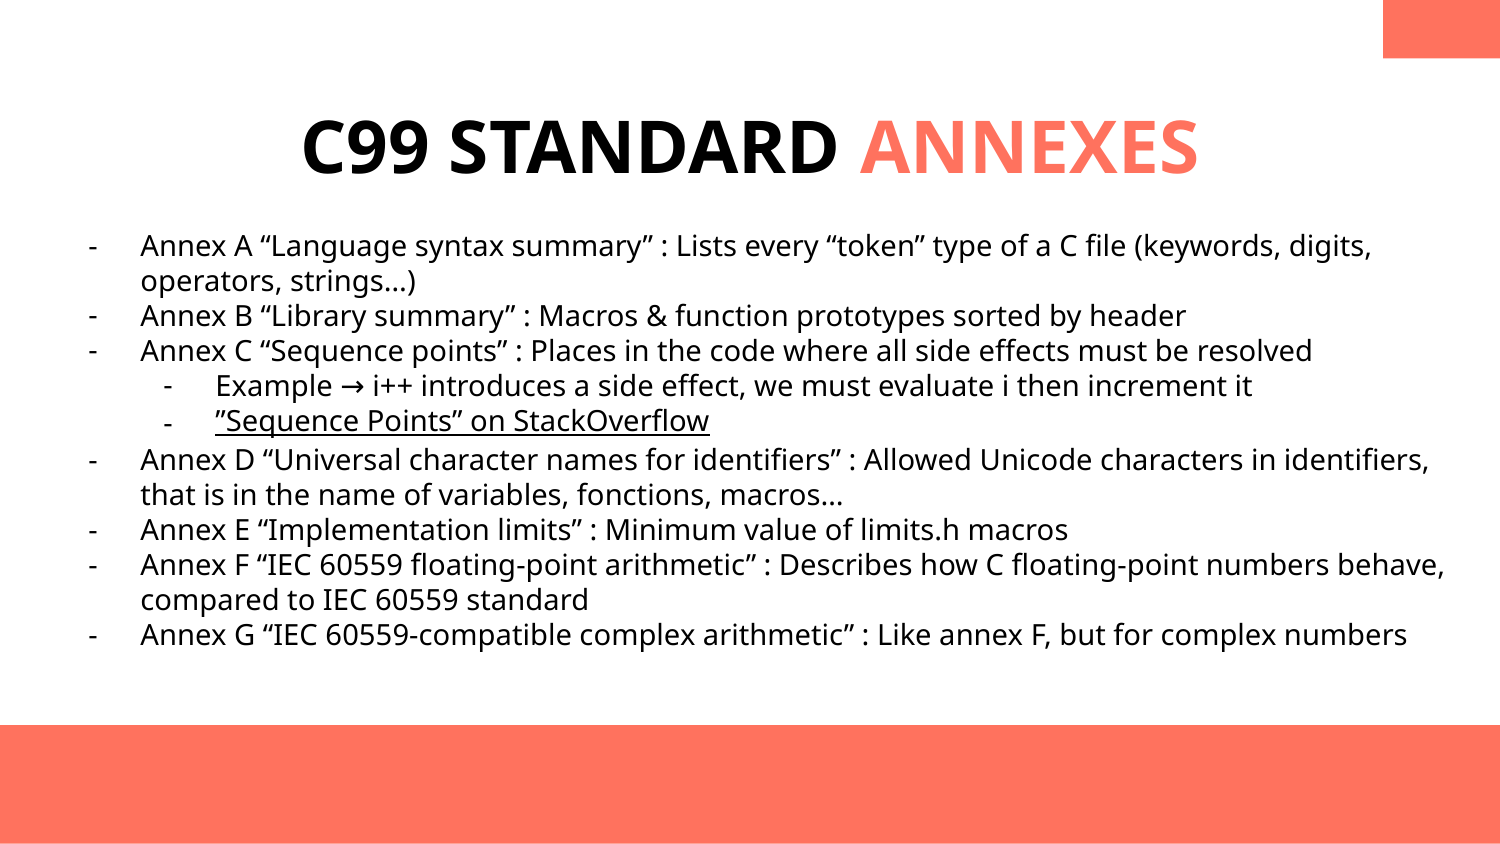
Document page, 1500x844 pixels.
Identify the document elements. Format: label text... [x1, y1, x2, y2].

title C99 STANDARD ANNEXES [97, 107, 1402, 181]
text_box Annex A “Language syntax summary” : Lists every “token” type of a C file (keywords, digits, operators, strings…) Annex B “Library summary” : Macros & function prototypes sorted by header Annex C “Sequence points” : Places in the code where all side effects must be resolved Example → i++ introduces a side effect, we must evaluate i then increment it ”Sequence Points” on StackOverflow Annex D “Universal character names for identifiers” : Allowed Unicode characters in identifiers, that is in the name of variables, fonctions, macros… Annex E “Implementation limits” : Minimum value of limits.h macros Annex F “IEC 60559 floating-point arithmetic” : Describes how C floating-point numbers behave, compared to IEC 60559 standard Annex G “IEC 60559-compatible complex arithmetic” : Like annex F, but for complex numbers [50, 212, 1486, 716]
